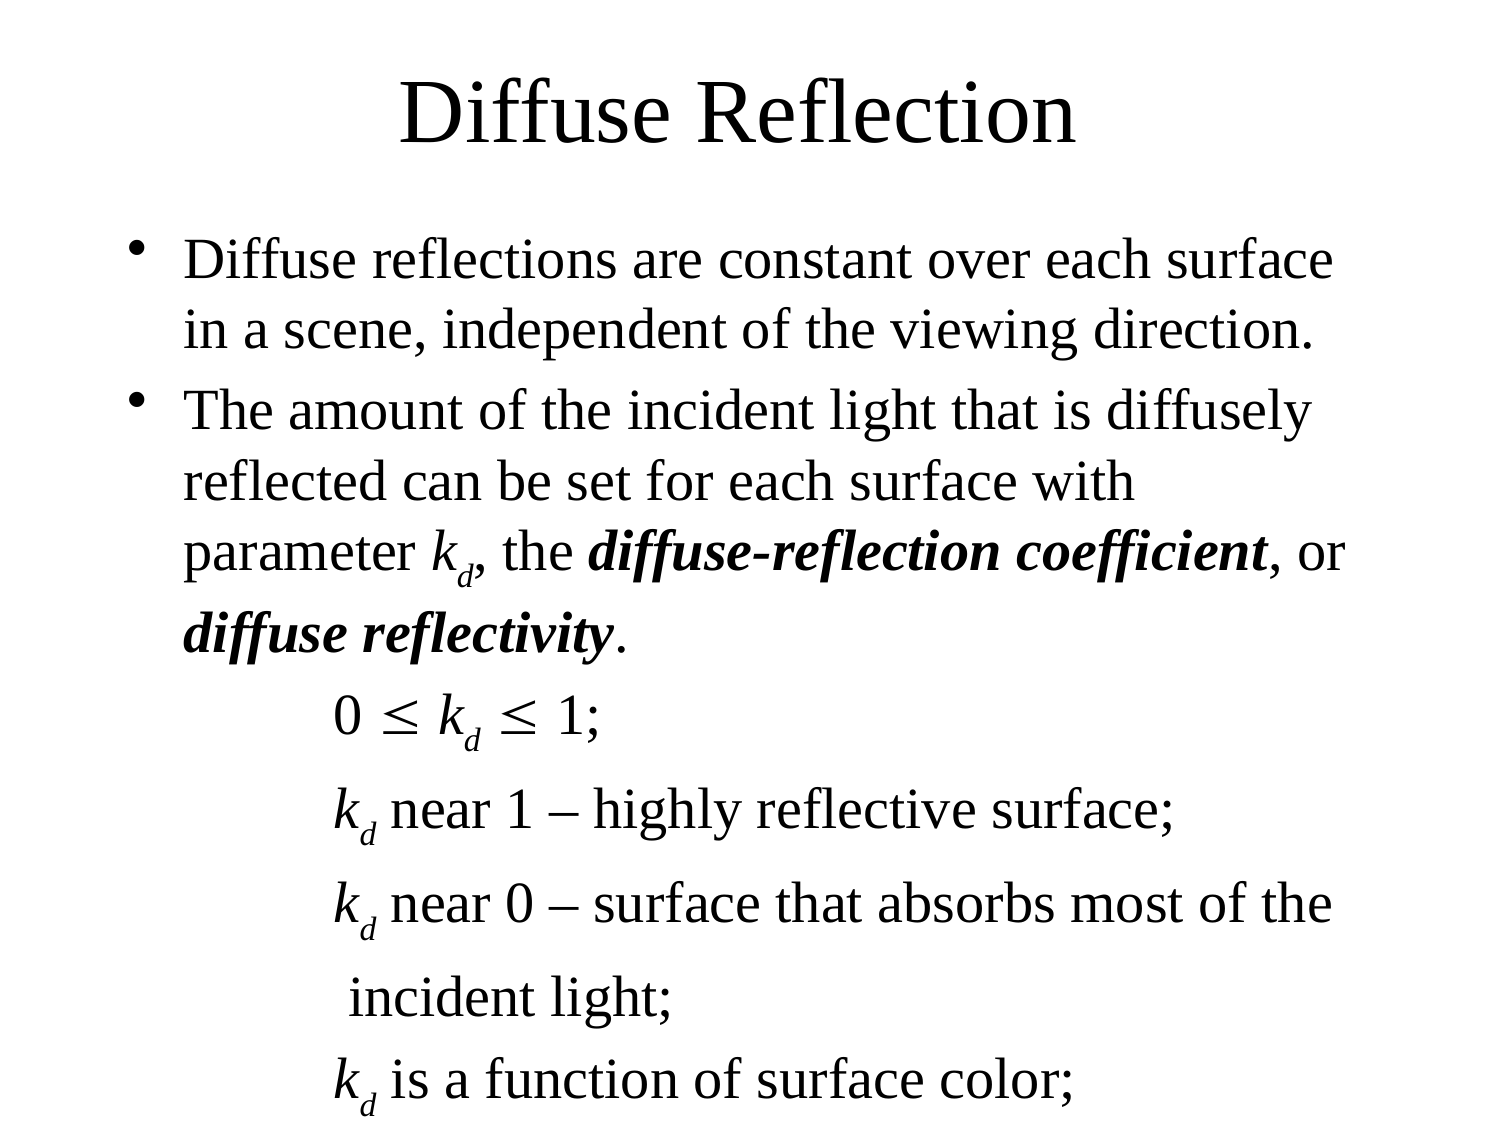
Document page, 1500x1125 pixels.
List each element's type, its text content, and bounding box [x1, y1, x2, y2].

list Diffuse reflections are constant over each surface in a scene, independent of the viewing direction. The amount of the incident light that is diffusely reflected can be set for each surface with parameter kd, the diffuse-reflection coefficient, or diffuse reflectivity. 0  kd  1; kd near 1 – highly reflective surface; kd near 0 – surface that absorbs most of the incident light; kd is a function of surface color; [112, 212, 1388, 1088]
title Diffuse Reflection [112, 12, 1388, 201]
